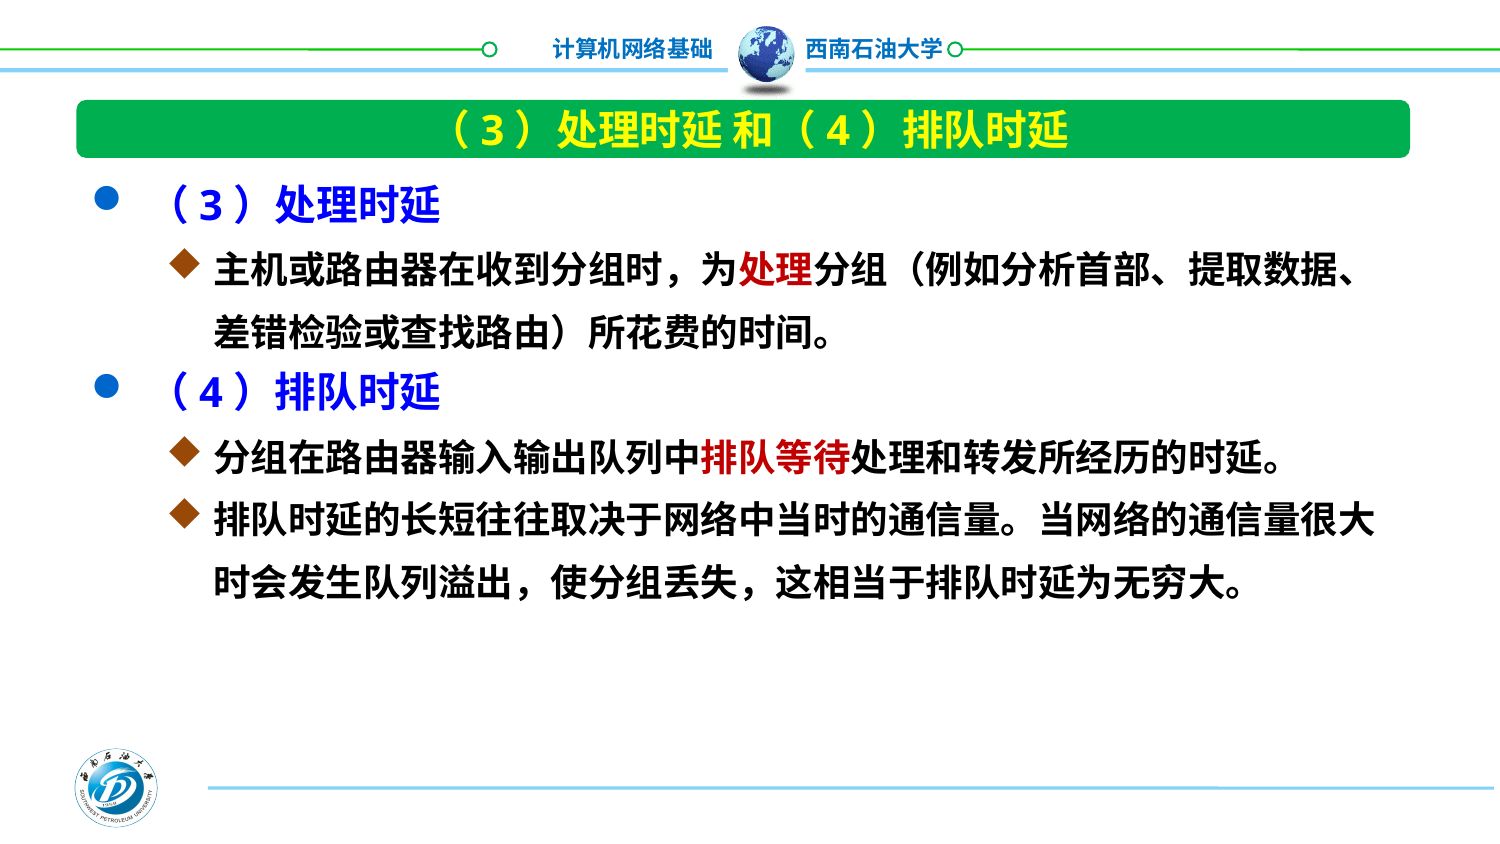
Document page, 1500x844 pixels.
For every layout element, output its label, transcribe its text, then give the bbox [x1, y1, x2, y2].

list （3）处理时延 和（4）排队时延 [204, 99, 1293, 158]
list （3）处理时延 主机或路由器在收到分组时，为处理分组（例如分析首部、提取数据、差错检验或查找路由）所花费的时间。 （4）排队时延 分组在路由器输入输出队列中排队等待处理和转发所经历的时延。 排队时延的长短往往取决于网络中当时的通信量。当网络的通信量很大时会发生队列溢出，使分组丢失，这相当于排队时延为无穷大。 [76, 159, 1410, 716]
picture [736, 24, 796, 99]
picture [74, 748, 158, 828]
